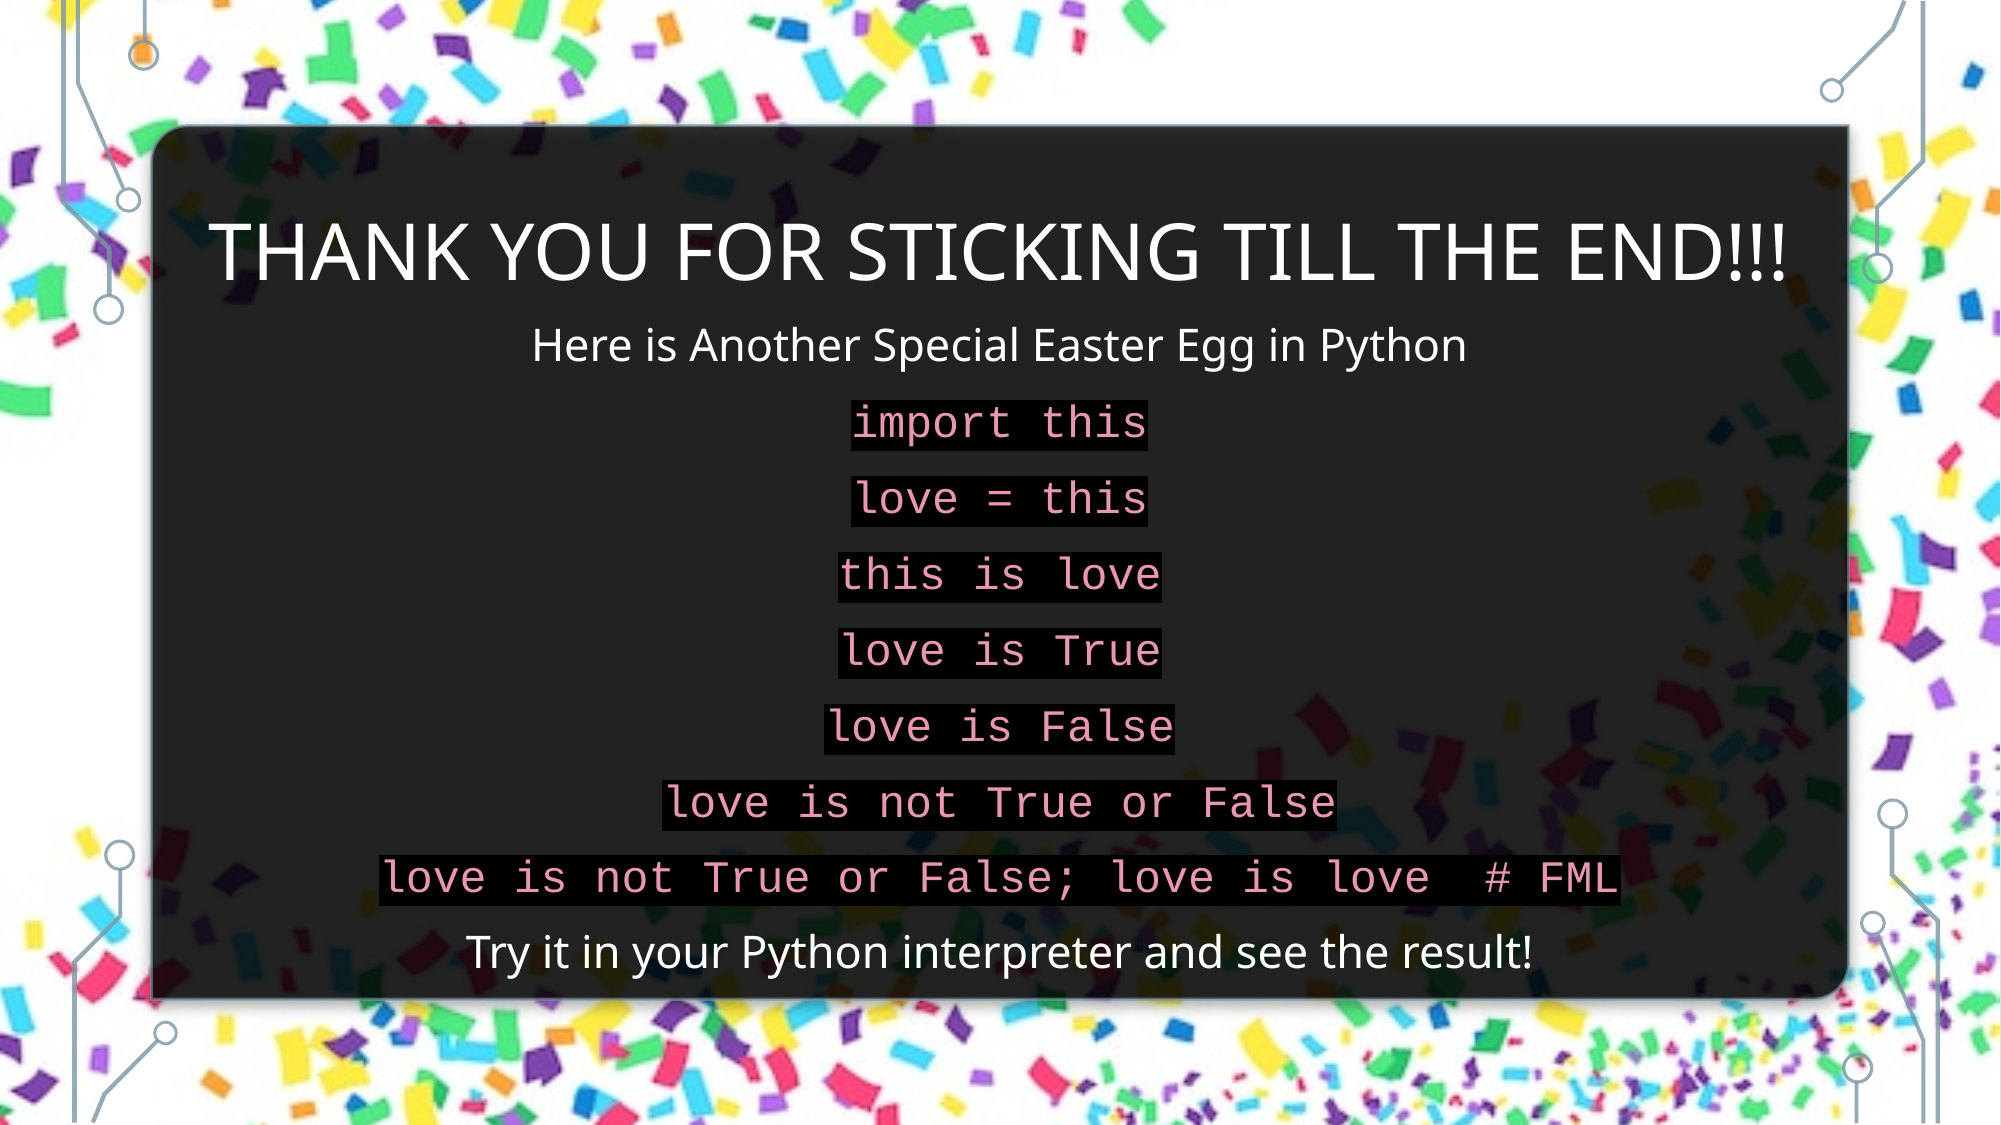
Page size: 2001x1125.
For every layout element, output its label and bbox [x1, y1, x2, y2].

picture [0, 0, 2000, 1125]
text_box [60, 0, 1941, 1124]
